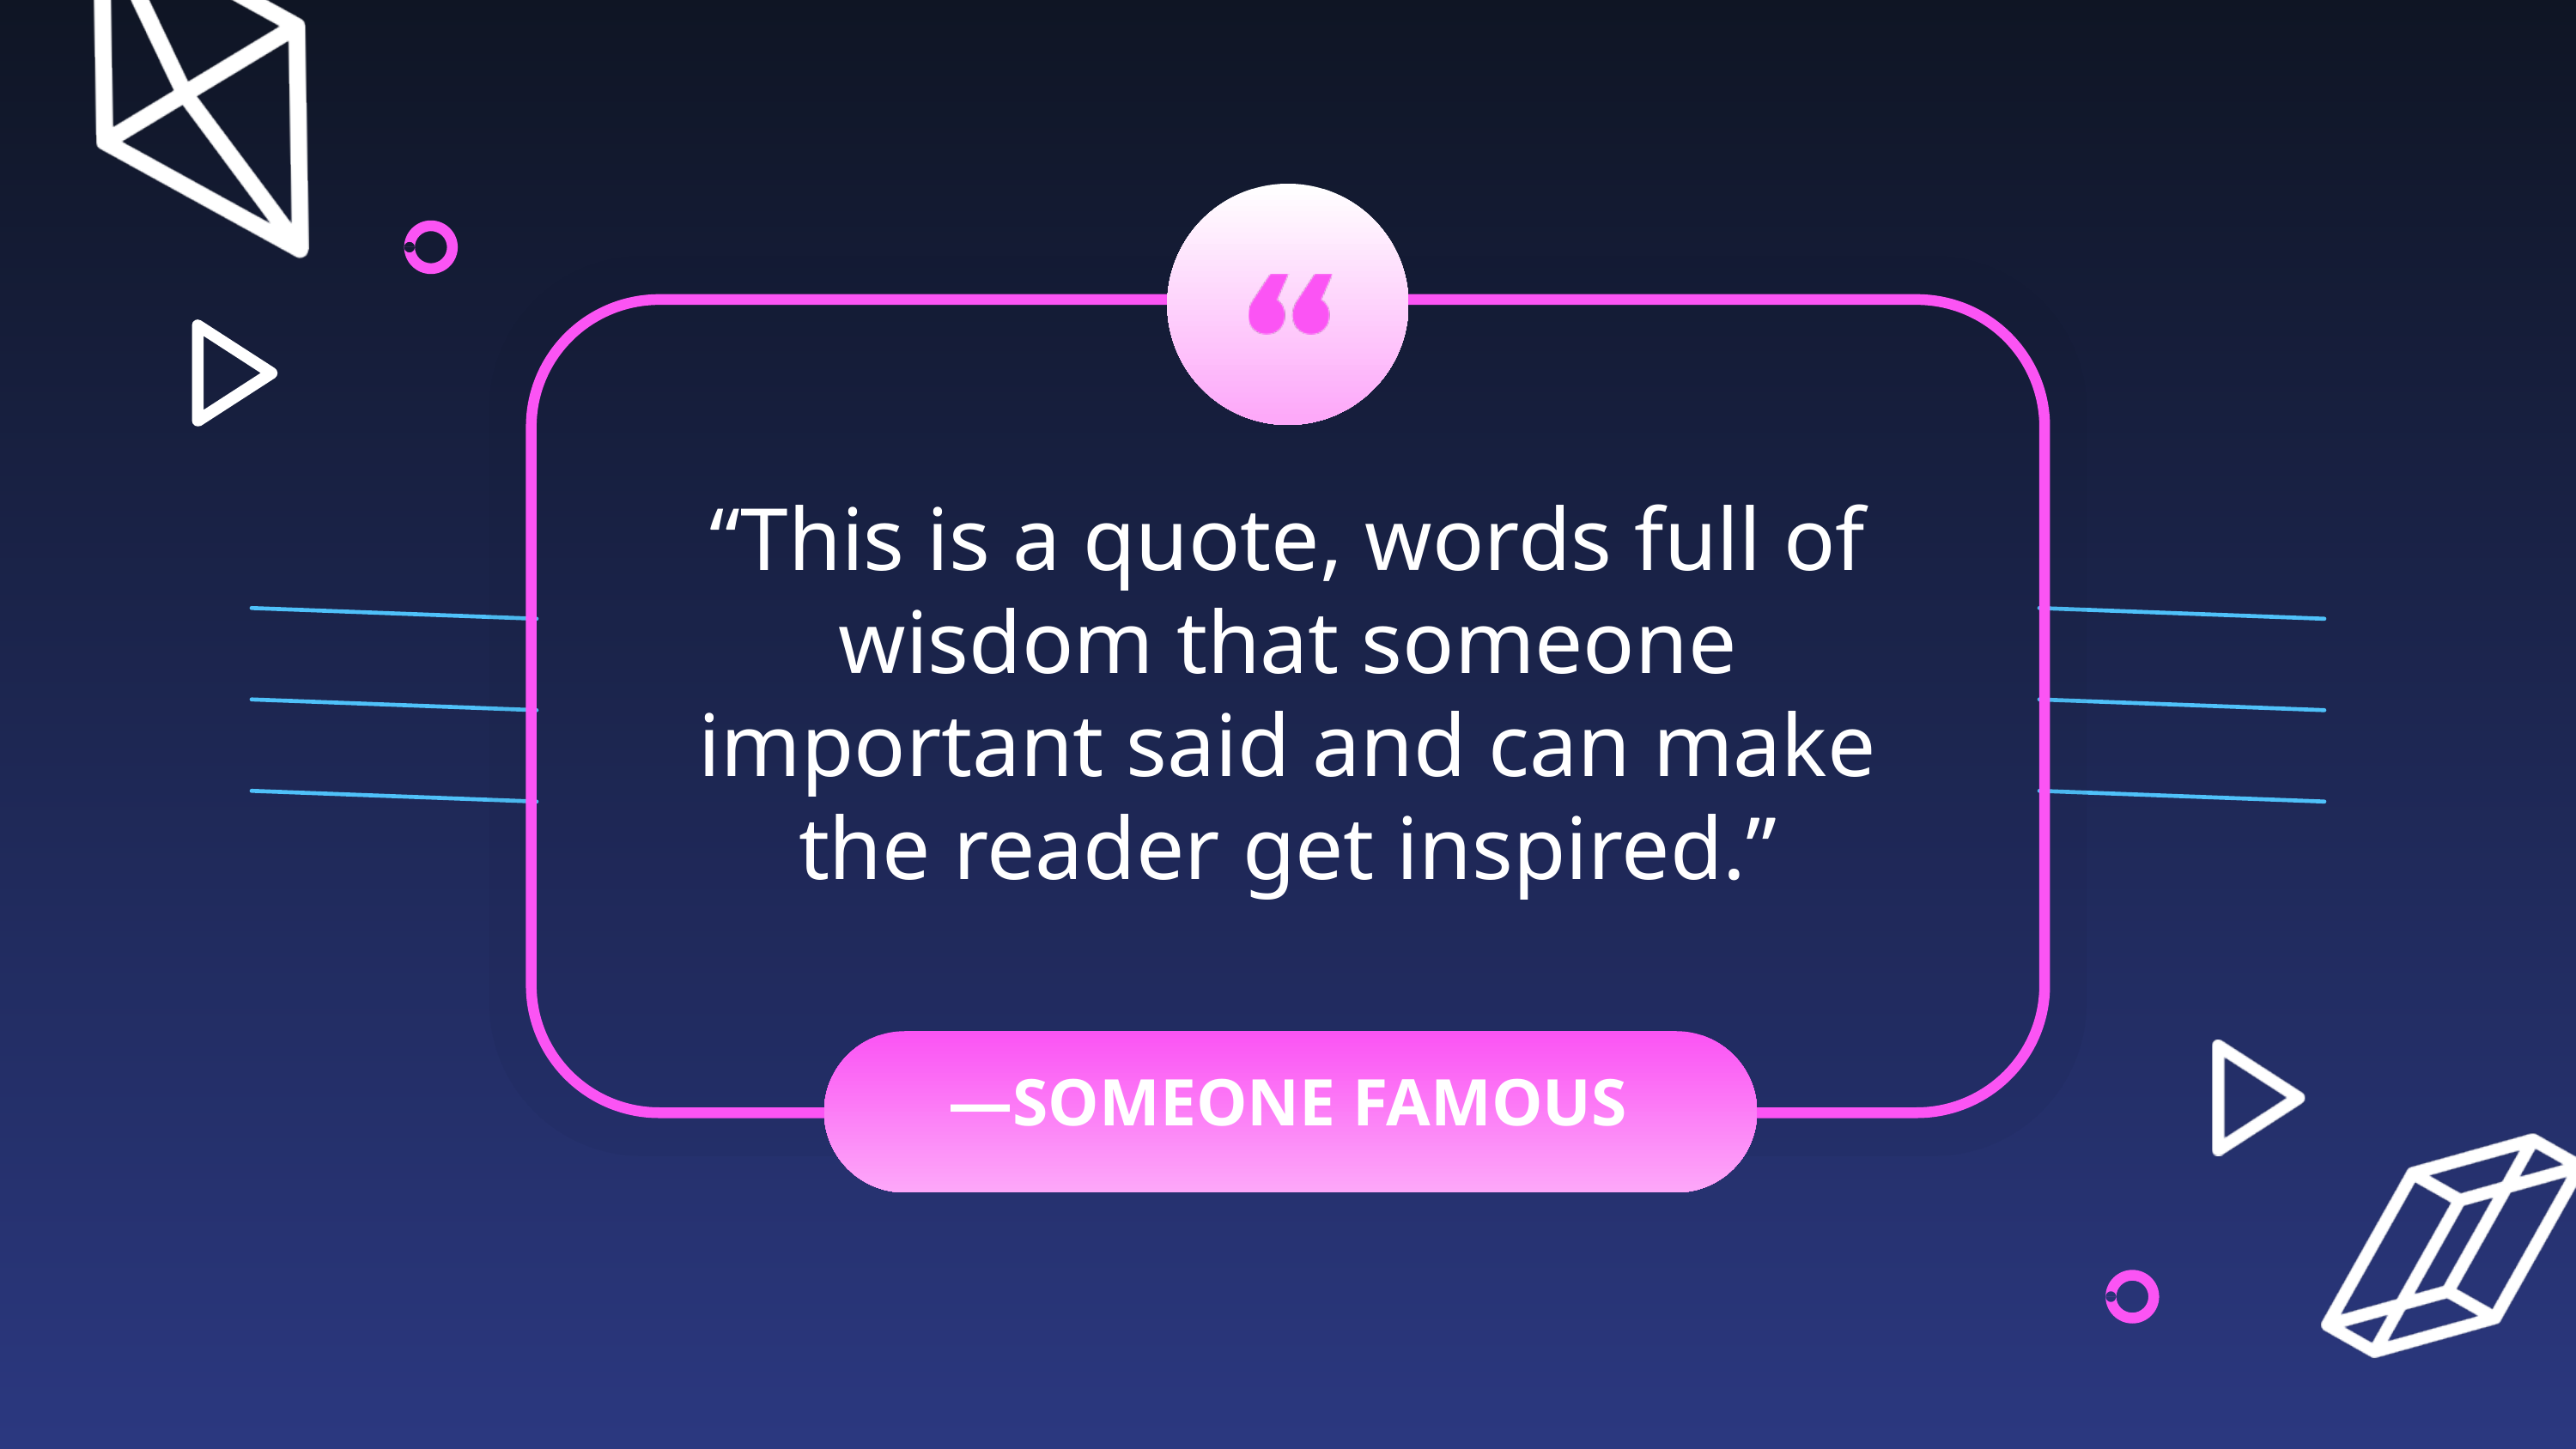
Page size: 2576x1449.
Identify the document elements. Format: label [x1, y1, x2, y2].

text_box [0, 0, 409, 320]
text_box [2105, 1270, 2160, 1324]
text_box [404, 220, 459, 275]
text_box [823, 1030, 1758, 1193]
text_box [1413, 256, 2087, 1157]
text_box [1167, 183, 1409, 426]
text_box [526, 294, 2050, 1119]
text_box [191, 318, 278, 427]
text_box [2212, 1040, 2306, 1156]
text_box [489, 256, 1163, 1157]
text_box [2318, 1088, 2576, 1404]
